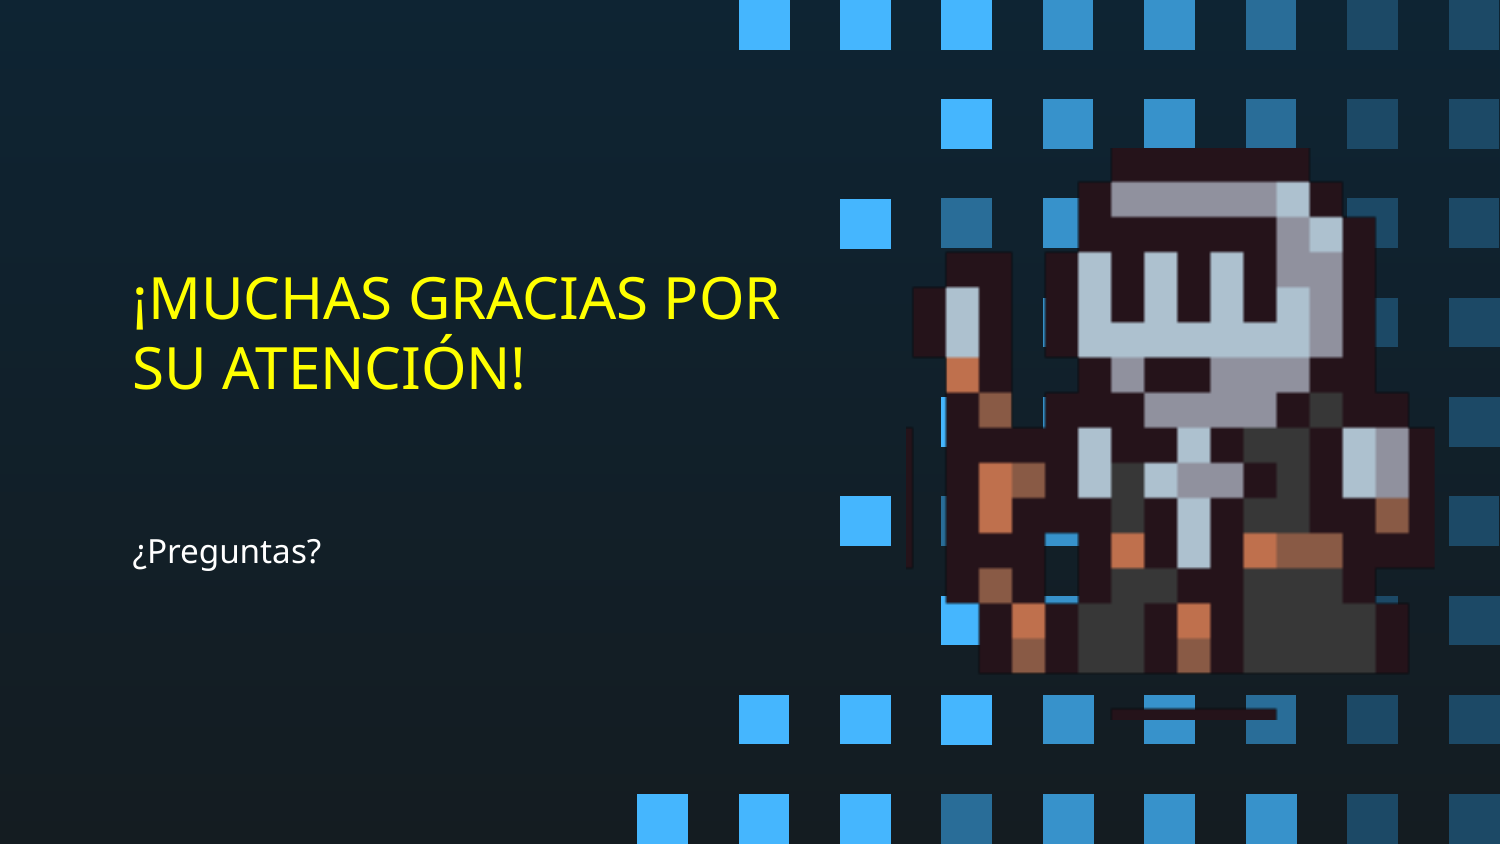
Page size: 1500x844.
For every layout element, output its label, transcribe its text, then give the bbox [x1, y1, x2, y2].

picture [905, 148, 1435, 720]
title ¡MUCHAS GRACIAS POR SU ATENCIÓN! [117, 246, 853, 409]
subtitle ¿Preguntas? [117, 492, 562, 608]
